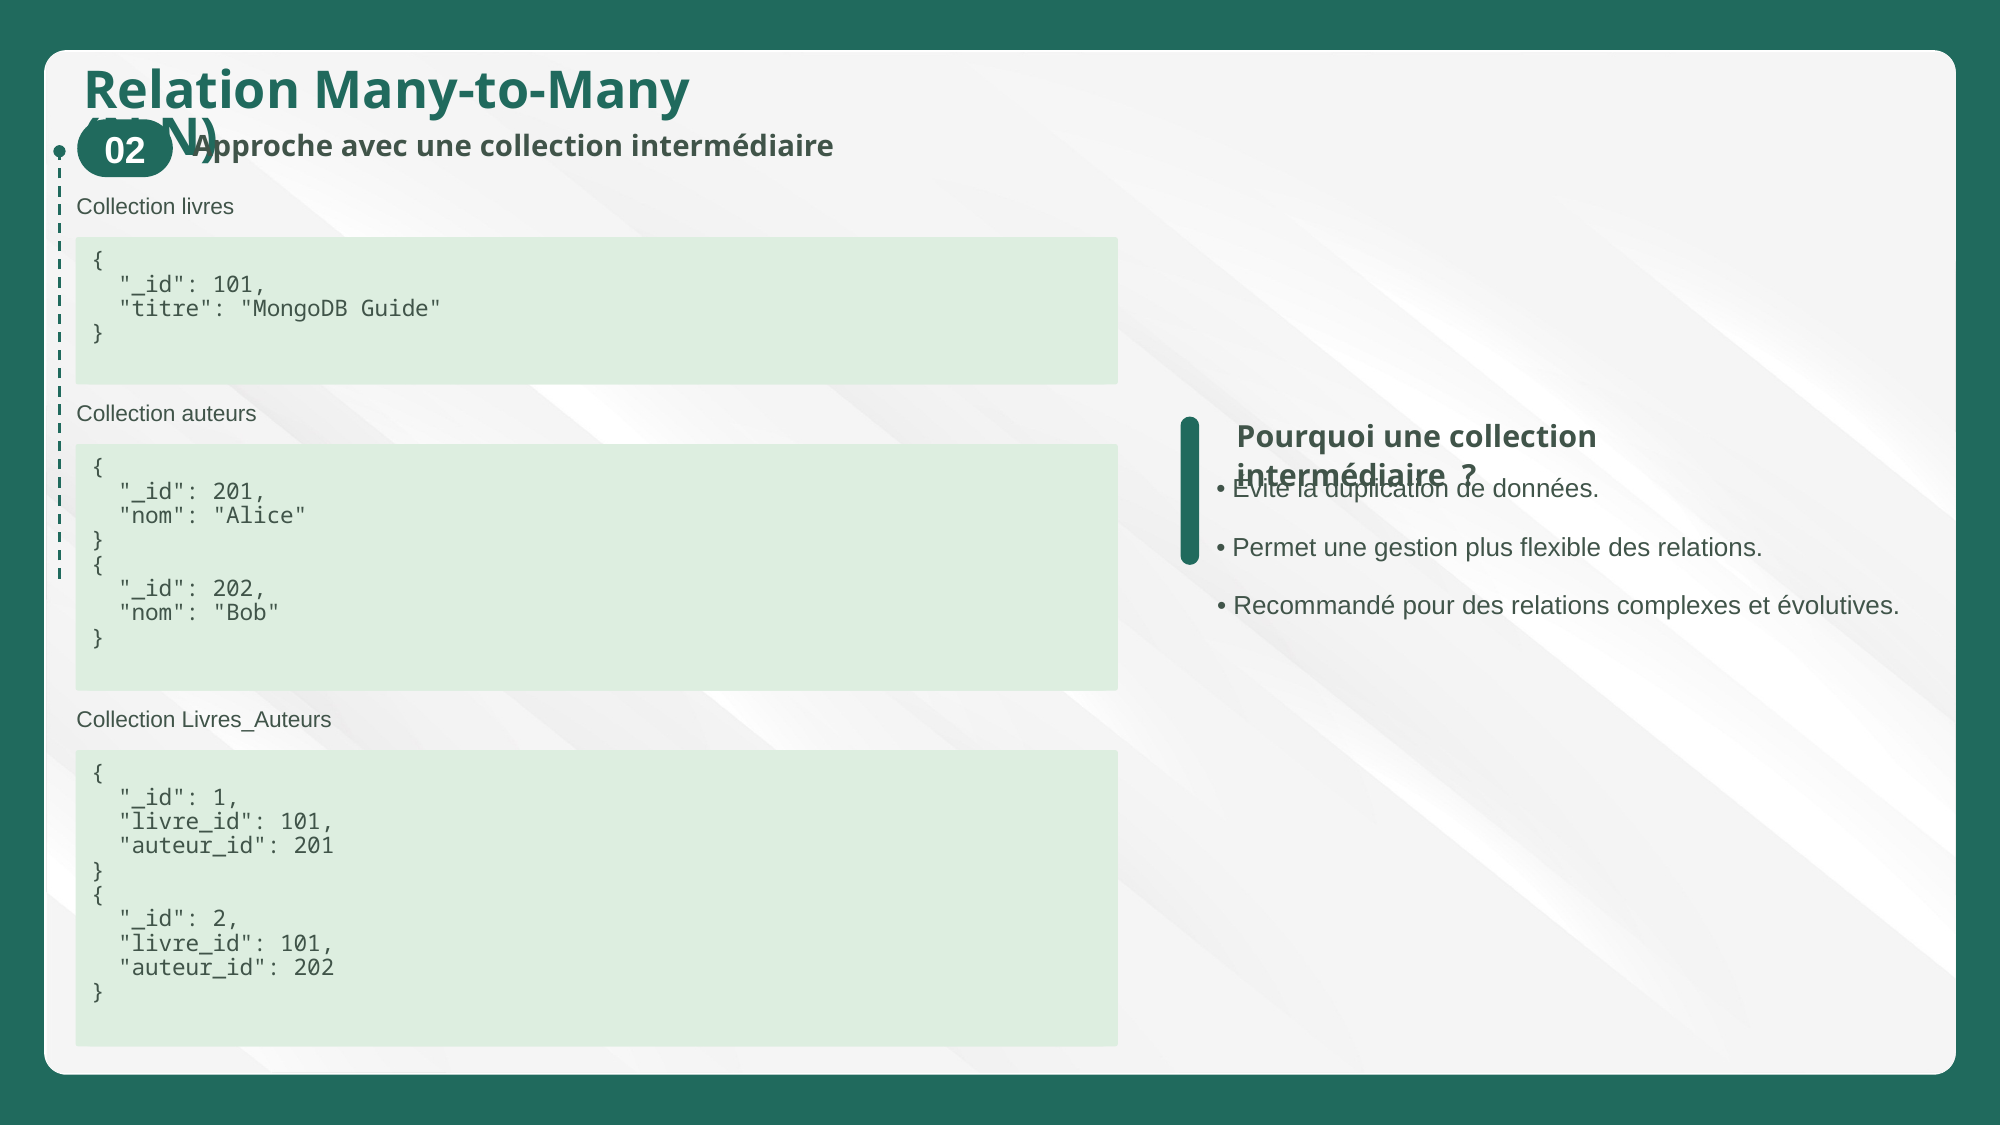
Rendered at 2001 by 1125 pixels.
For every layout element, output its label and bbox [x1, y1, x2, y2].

text_box [76, 401, 1118, 427]
text_box [1217, 595, 1918, 641]
text_box [91, 455, 1103, 679]
text_box [1216, 477, 1622, 512]
text_box [75, 237, 1118, 385]
text_box [1216, 536, 1814, 571]
text_box [76, 707, 1118, 733]
text_box [0, 0, 2000, 1125]
text_box [76, 194, 1118, 220]
text_box [1236, 415, 1834, 456]
text_box [1180, 416, 1200, 565]
text_box [75, 750, 1118, 1047]
text_box [49, 138, 853, 180]
text_box [49, 54, 825, 120]
text_box [91, 761, 1103, 1035]
picture [46, 51, 1956, 1073]
text_box [91, 248, 1103, 373]
text_box [75, 444, 1118, 691]
